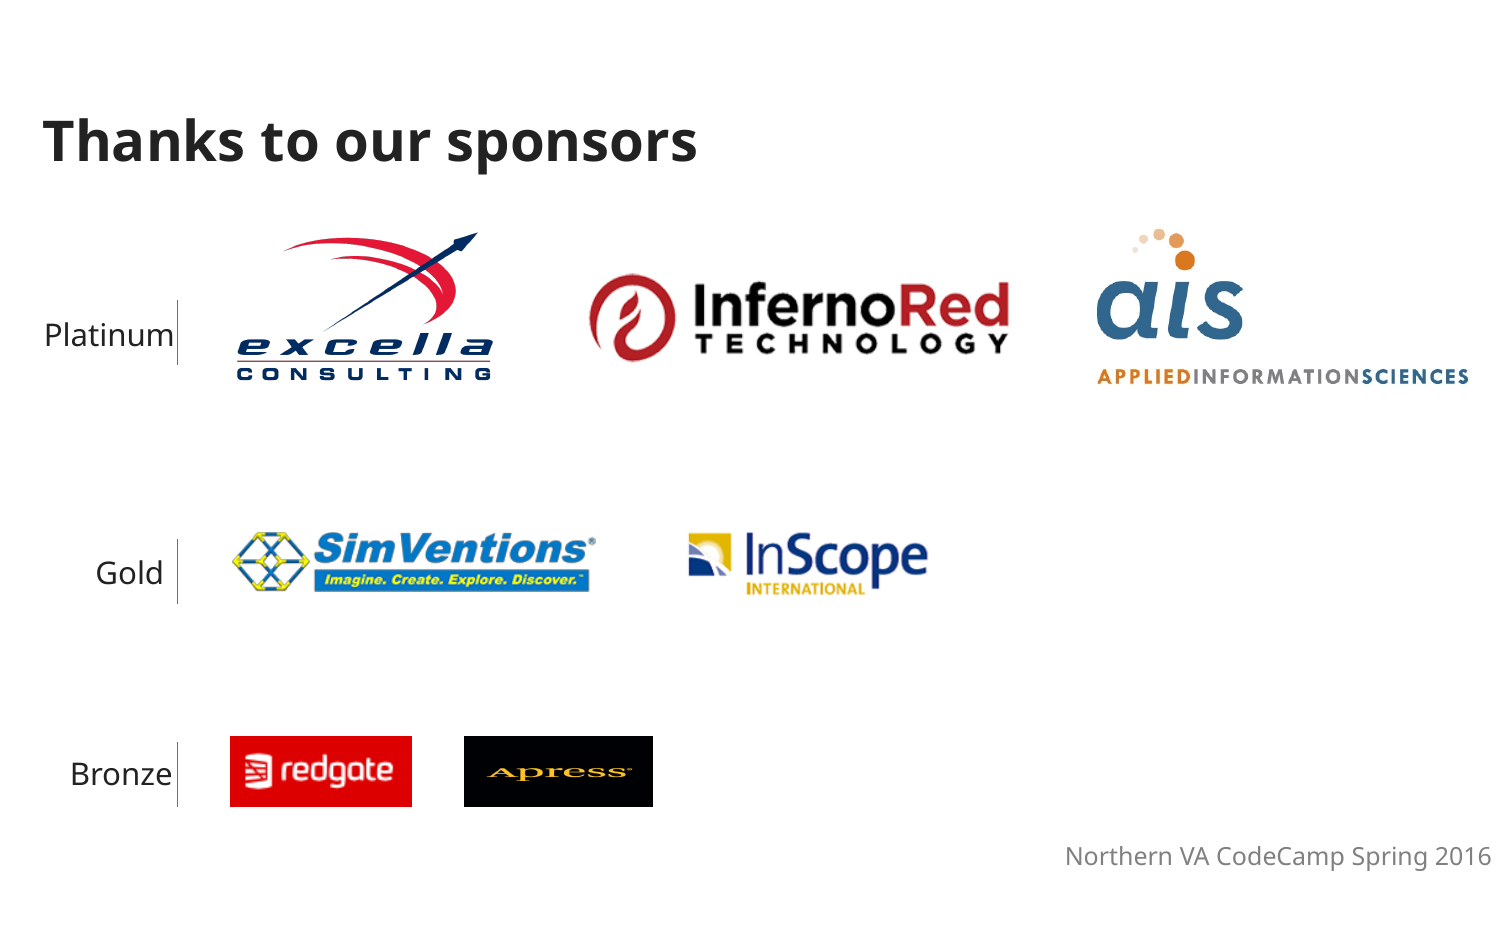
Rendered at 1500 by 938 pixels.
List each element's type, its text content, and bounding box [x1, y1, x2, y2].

picture [230, 212, 503, 424]
text_box Bronze [182, 747, 188, 800]
picture [678, 506, 945, 619]
text_box Thanks to our sponsors [27, 97, 714, 181]
picture [463, 736, 653, 808]
picture [574, 265, 1024, 372]
picture [230, 736, 412, 808]
text_box Platinum [183, 308, 190, 361]
text_box Bronze [55, 747, 174, 800]
picture [229, 532, 597, 593]
text_box Gold [80, 546, 173, 599]
text_box Northern VA CodeCamp Spring 2016 [1050, 833, 1500, 879]
text_box Platinum [28, 308, 173, 361]
picture [1094, 223, 1471, 389]
